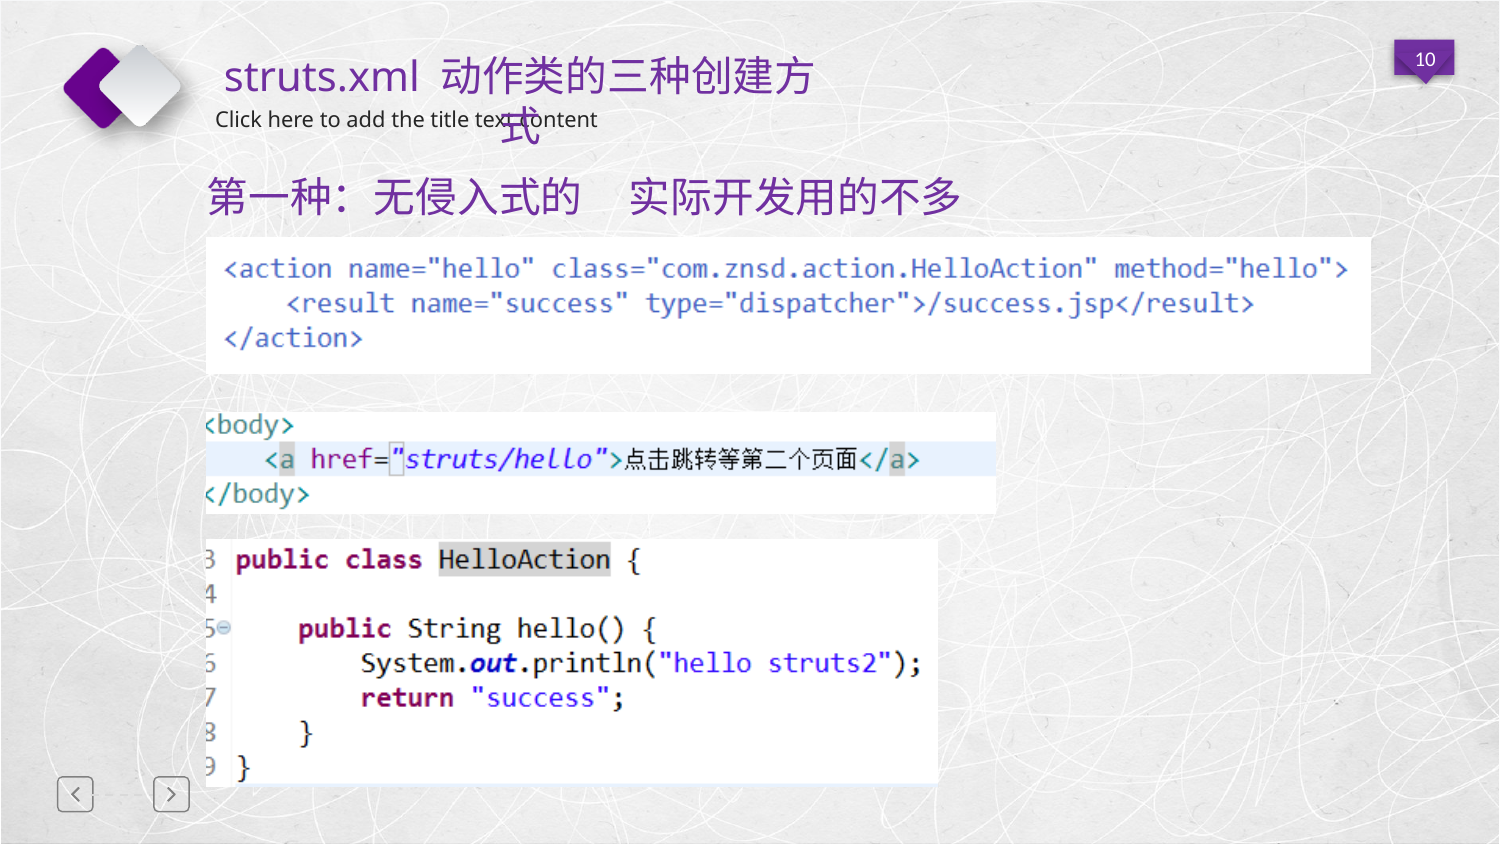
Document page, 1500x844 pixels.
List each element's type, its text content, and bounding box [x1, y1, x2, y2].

title struts.xml 动作类的三种创建方式 [194, 43, 846, 106]
picture [206, 412, 996, 515]
picture [49, 34, 190, 151]
picture [206, 539, 939, 787]
text_box 第一种：无侵入式的 实际开发用的不多 [206, 171, 1046, 222]
picture [206, 237, 1371, 374]
